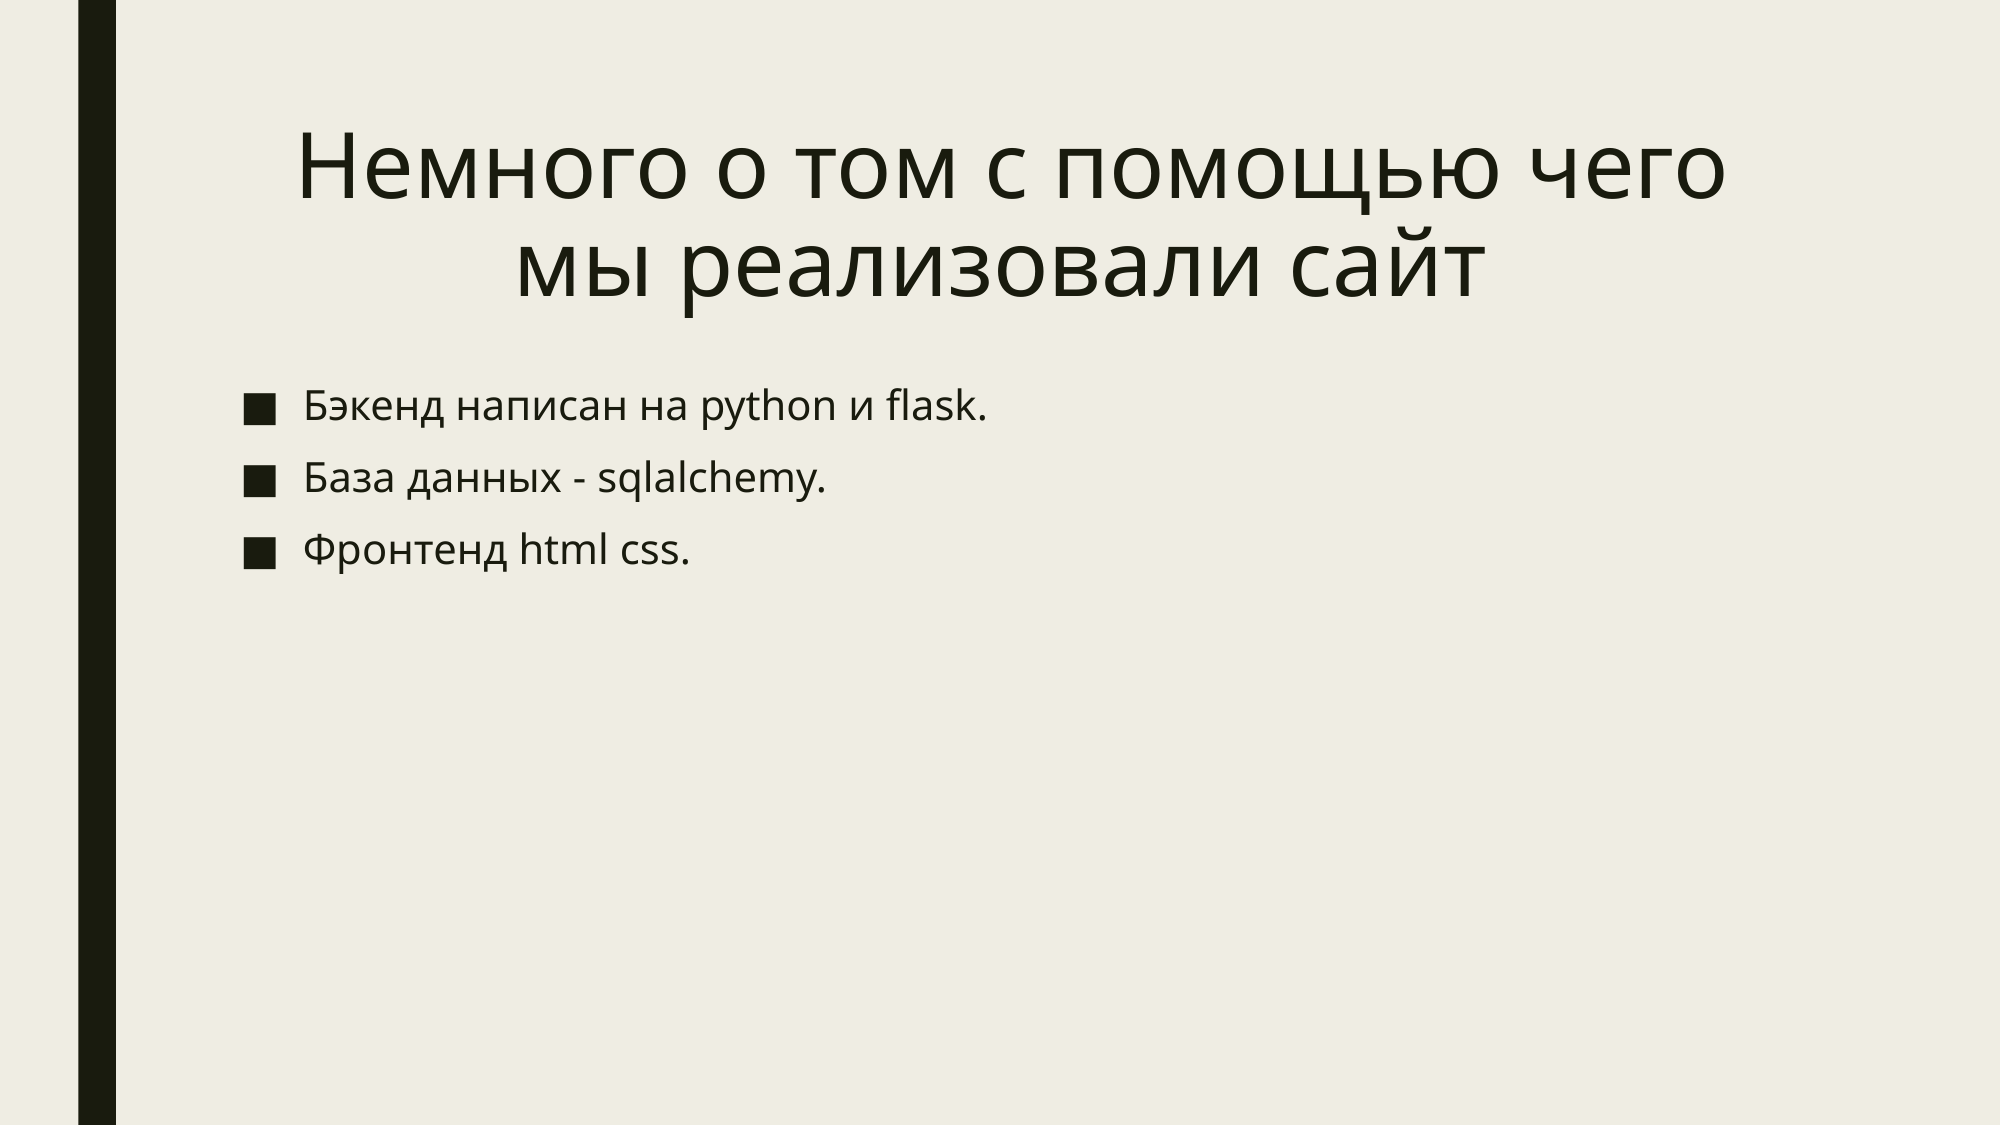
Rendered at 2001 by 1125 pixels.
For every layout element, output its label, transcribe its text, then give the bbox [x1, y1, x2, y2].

list Бэкенд написан на python и flask. База данных - sqlalchemy. Фронтенд html css. [225, 375, 1800, 963]
title Немного о том с помощью чего мы реализовали сайт [225, 112, 1800, 357]
